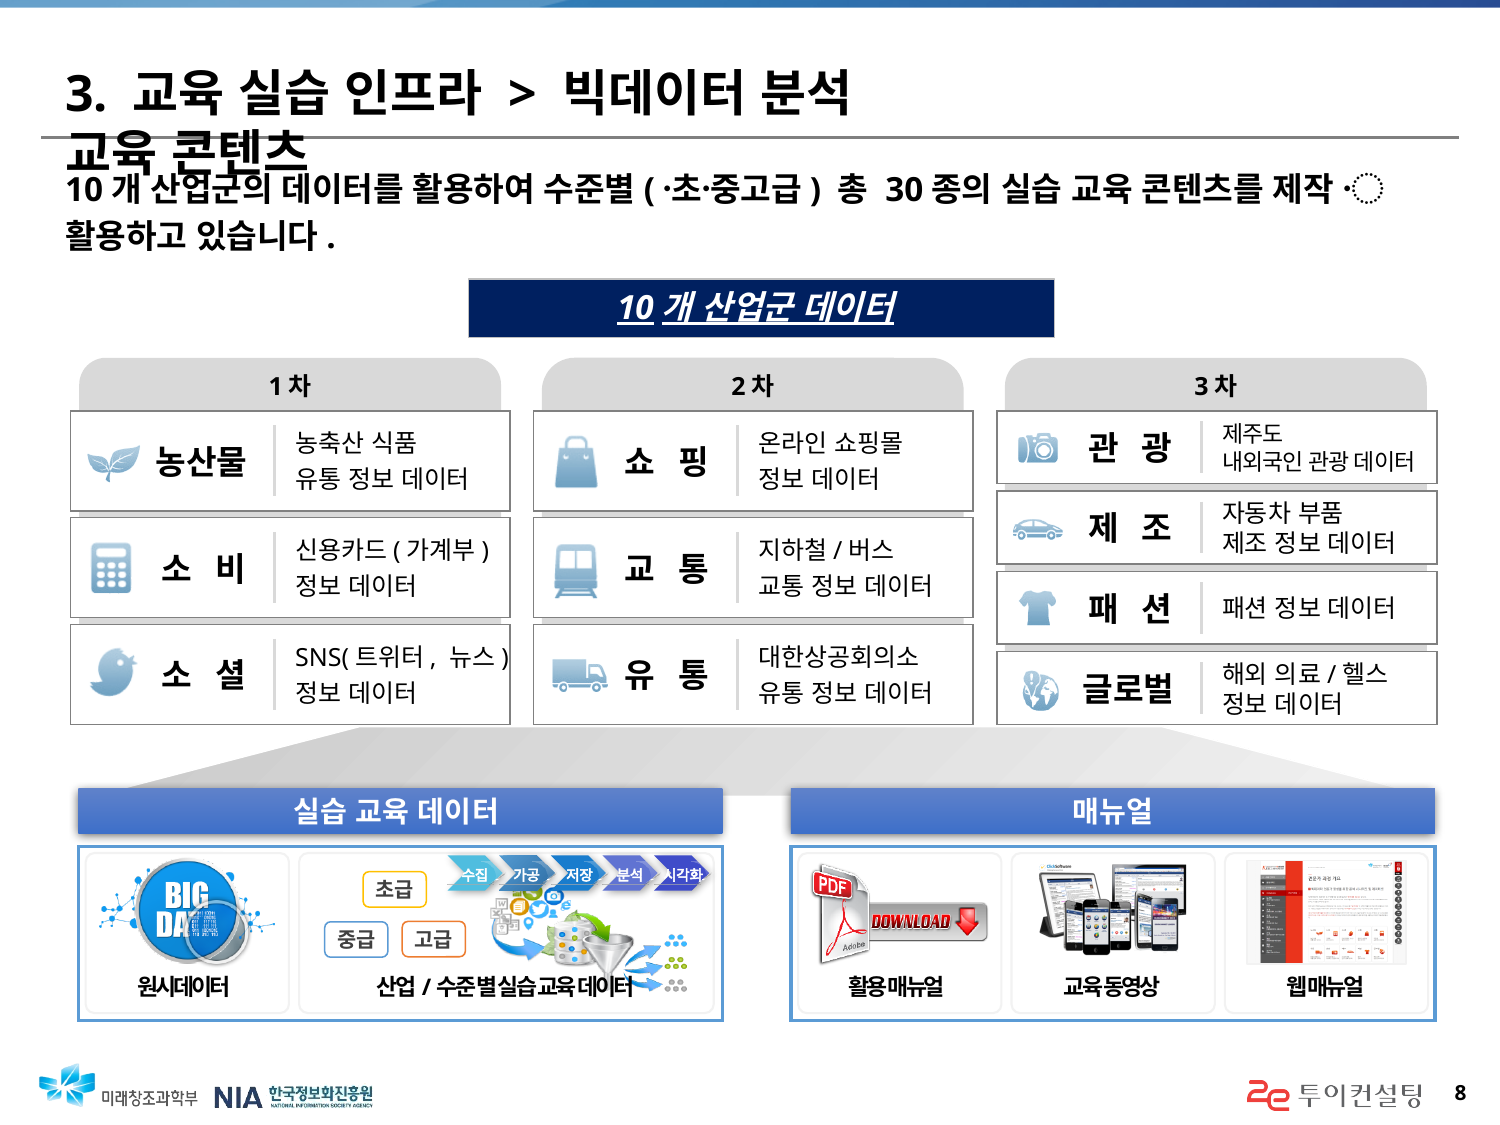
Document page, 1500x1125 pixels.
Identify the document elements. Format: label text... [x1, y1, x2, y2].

text_box [77, 355, 504, 409]
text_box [78, 845, 723, 1021]
text_box [134, 733, 1387, 799]
text_box [539, 355, 966, 409]
text_box 매뉴얼 [790, 788, 1435, 834]
picture [33, 1057, 199, 1109]
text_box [446, 855, 714, 891]
text_box 1차 [237, 362, 343, 408]
list 10개 산업군의 데이터를 활용하여 수준별(초〮중〮고급) 총 30종의 실습 교육 콘텐츠를 제작 〮 활용하고 있습니다. [50, 152, 1457, 805]
picture [210, 1075, 377, 1118]
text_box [70, 410, 1438, 725]
text_box 3차 [1163, 362, 1269, 408]
title 3. 교육 실습 인프라 > 빅데이터 분석 교육 콘텐츠 [50, 53, 965, 133]
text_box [468, 278, 1055, 338]
text_box 2차 [700, 362, 806, 408]
text_box 활용 데이터 셋 범위 [790, 846, 1435, 1021]
picture [0, 0, 1500, 225]
text_box 실습 교육 데이터 [78, 788, 723, 834]
text_box [1002, 355, 1429, 409]
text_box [797, 852, 1429, 1014]
